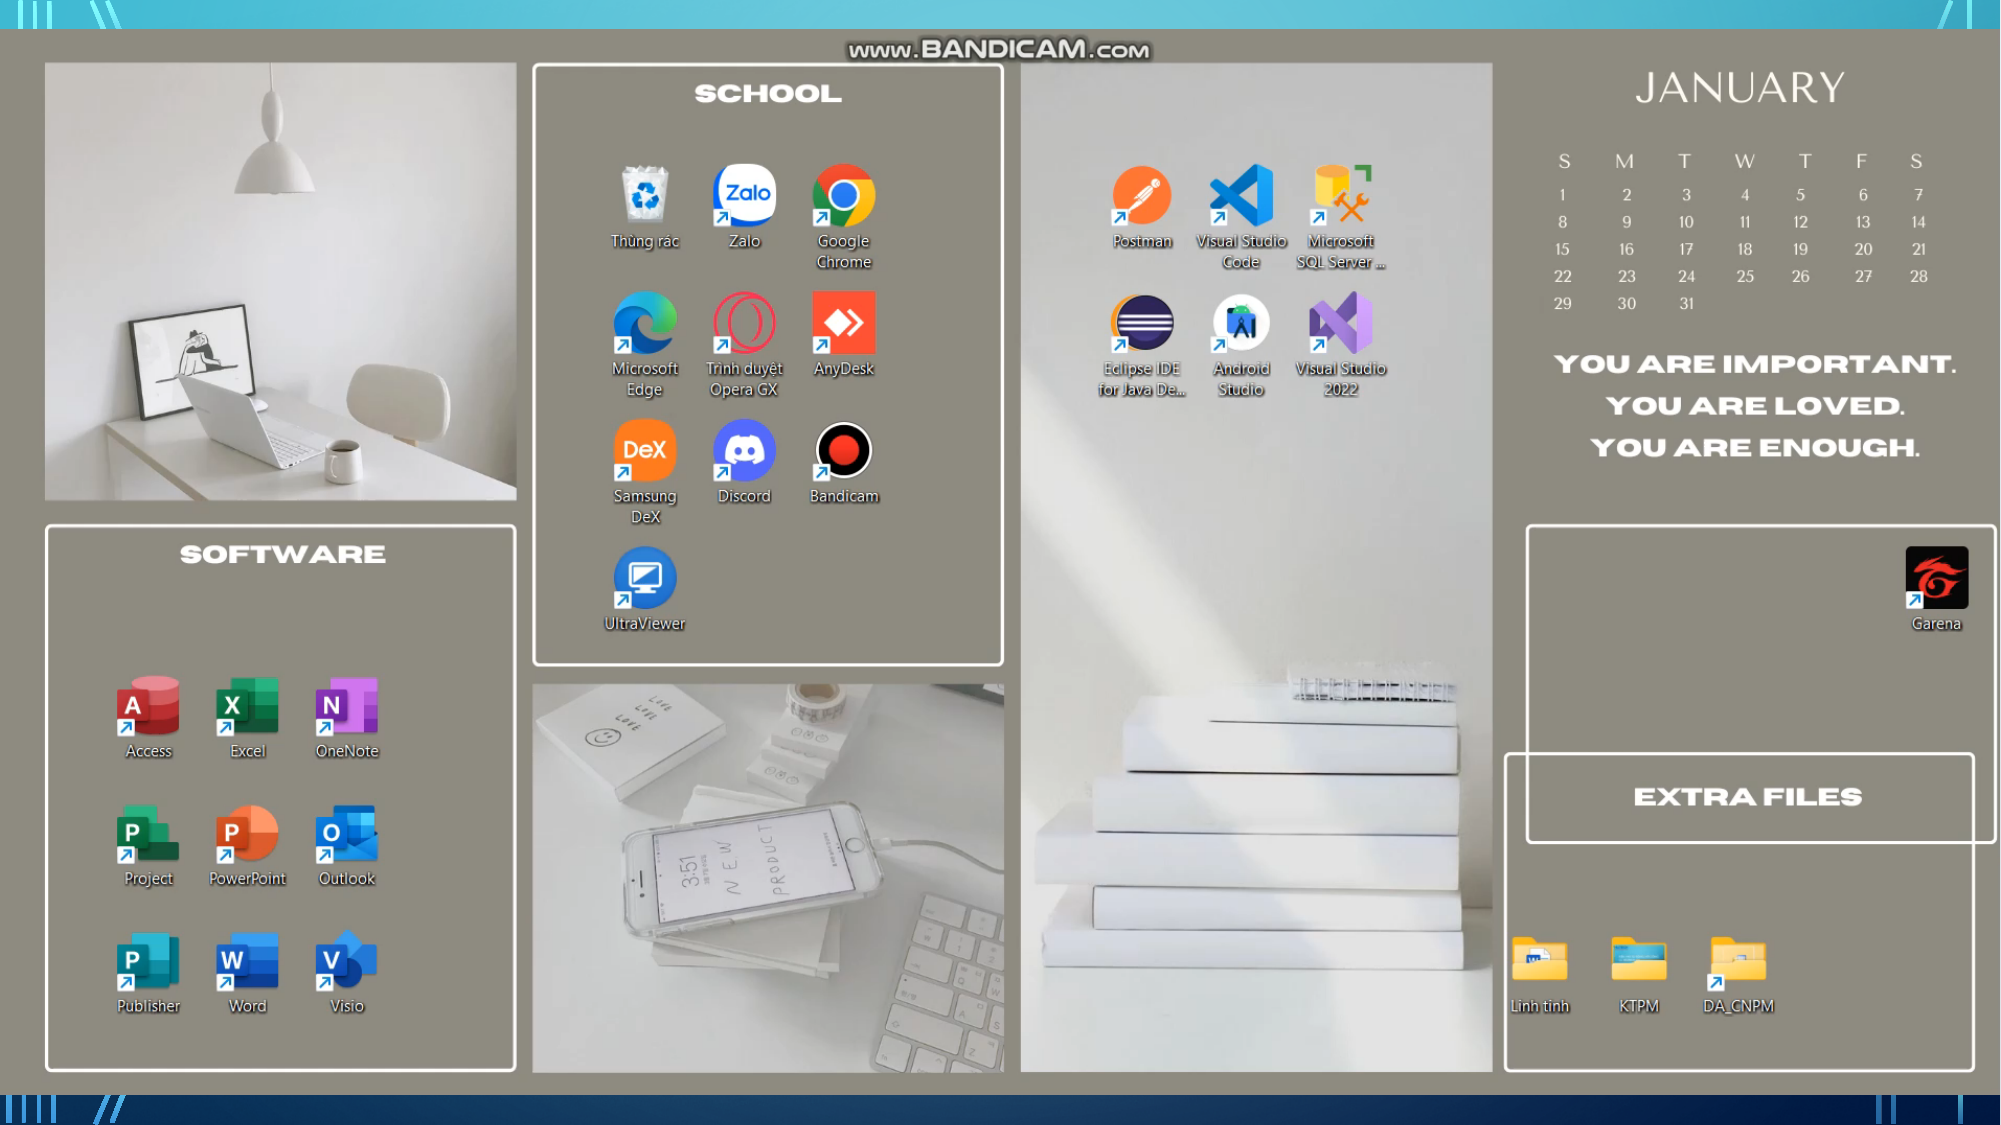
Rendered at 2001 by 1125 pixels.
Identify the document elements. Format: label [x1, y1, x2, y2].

text_box [0, 28, 2000, 1097]
